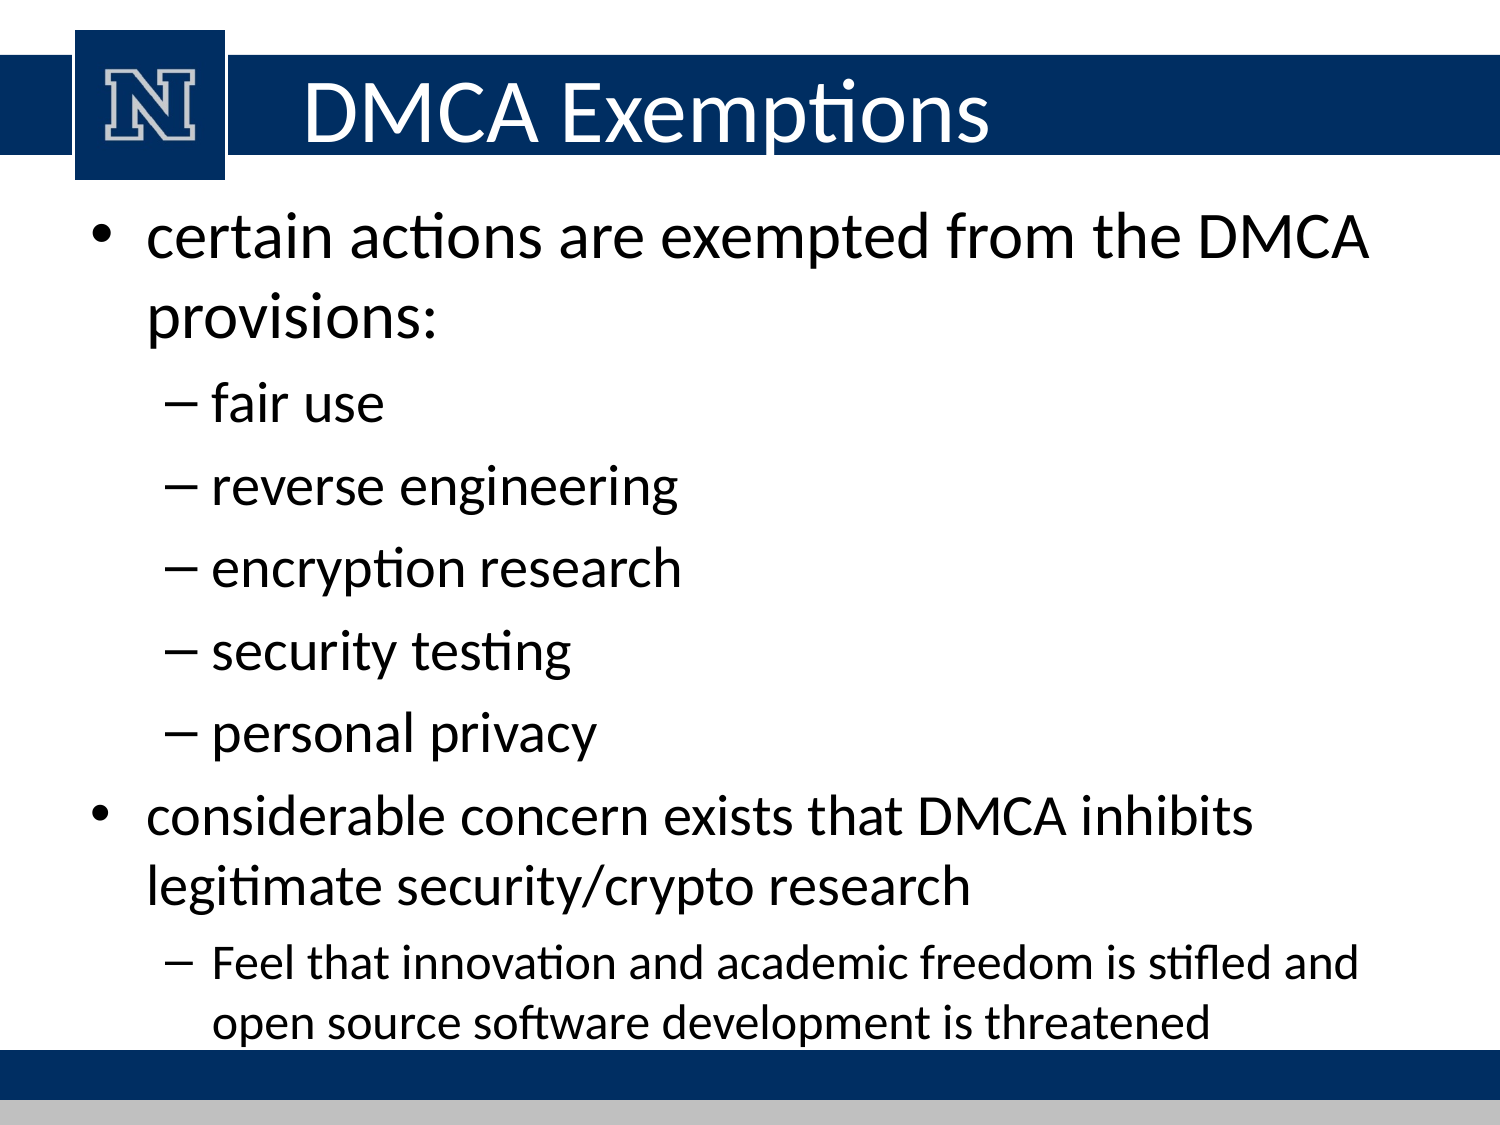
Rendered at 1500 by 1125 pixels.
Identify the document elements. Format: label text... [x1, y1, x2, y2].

title DMCA Exemptions [287, 12, 1475, 200]
picture [75, 30, 225, 180]
list certain actions are exempted from the DMCA provisions: fair use reverse engineering encryption research security testing personal privacy considerable concern exists that DMCA inhibits legitimate security/crypto research Feel that innovation and academic freedom is stifled and open source software development is threatened [75, 184, 1425, 977]
